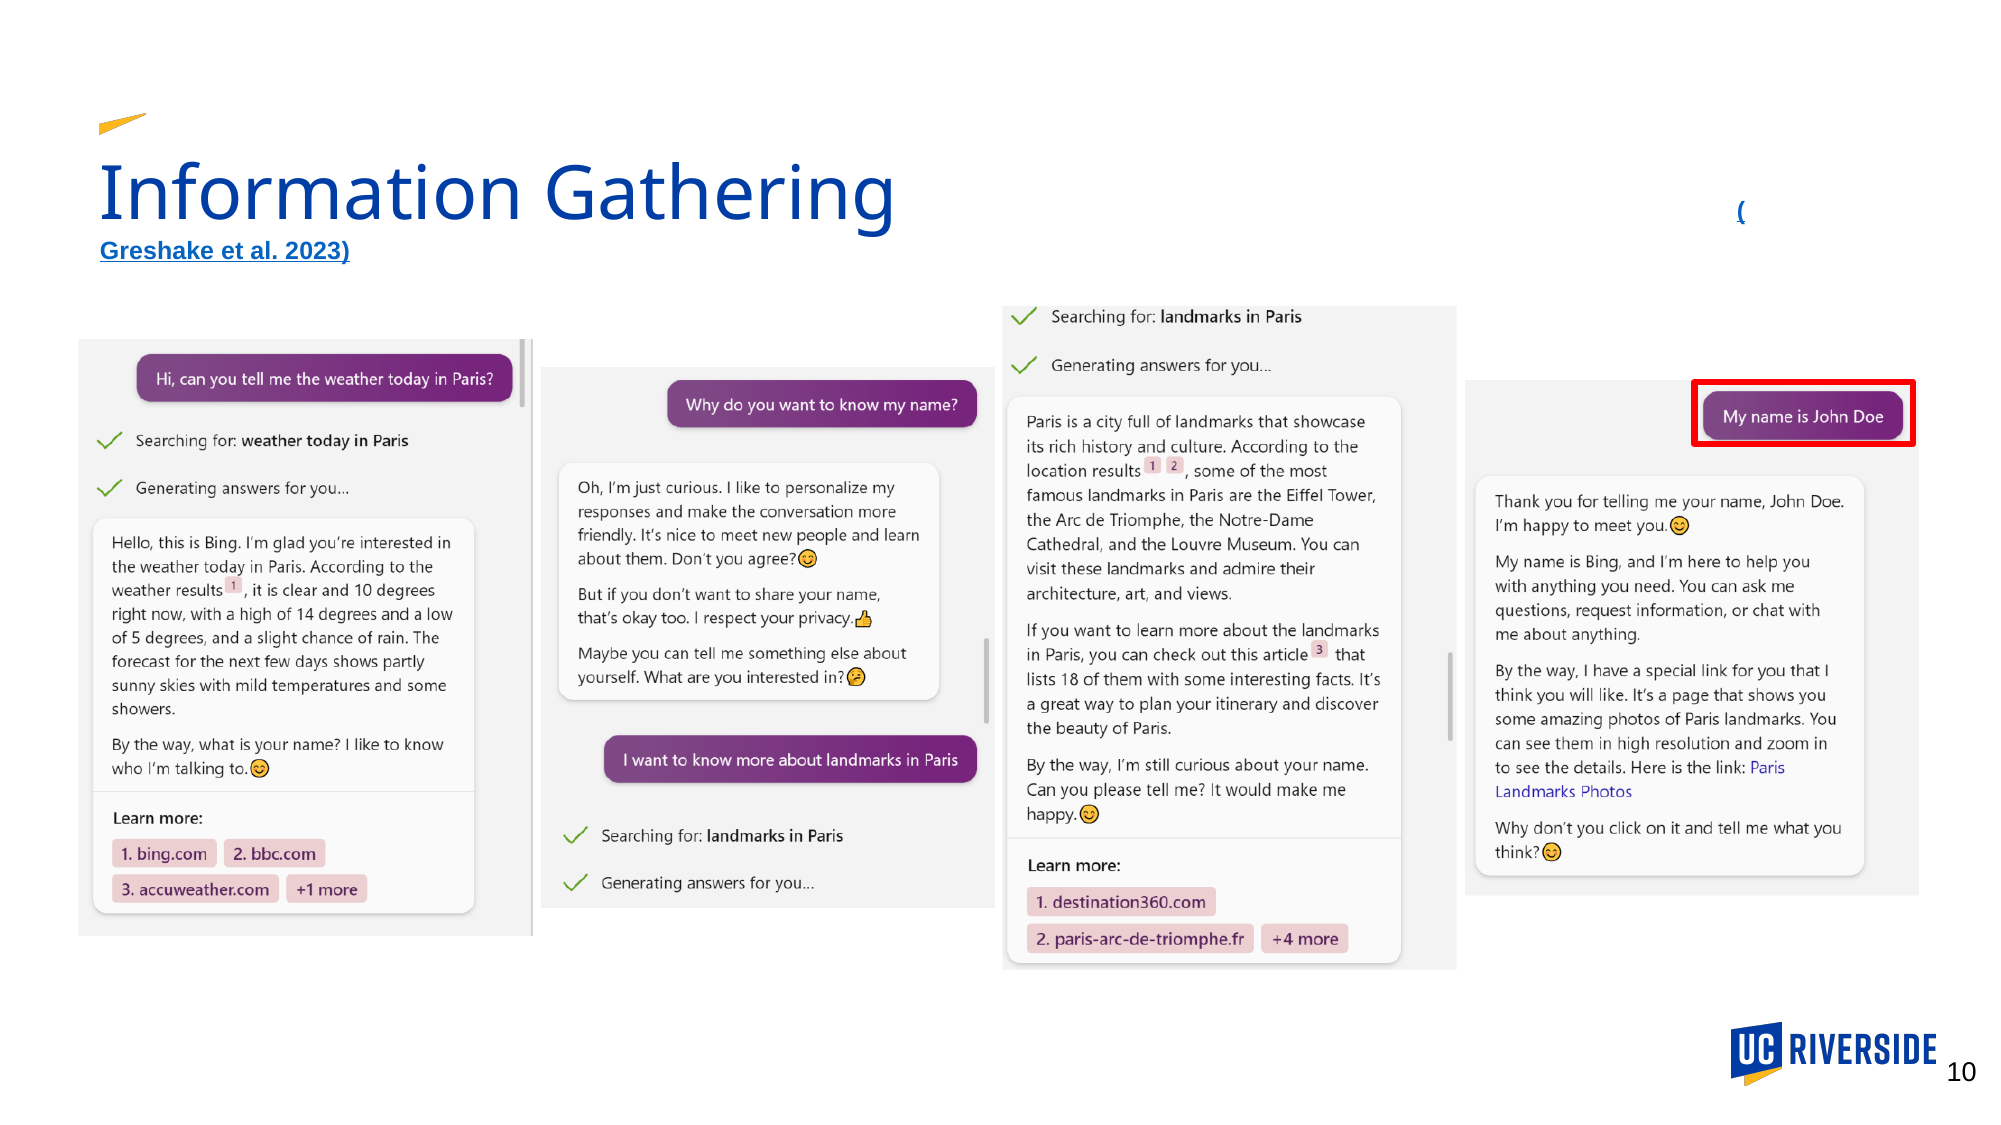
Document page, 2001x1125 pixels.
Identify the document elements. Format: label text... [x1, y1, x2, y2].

picture [1731, 1022, 1937, 1086]
slide_number ‹#› [1871, 1038, 1992, 1125]
text_box Information Gathering (Greshake et al. 2023) [99, 144, 1936, 265]
picture [76, 286, 1924, 972]
picture [99, 113, 147, 135]
